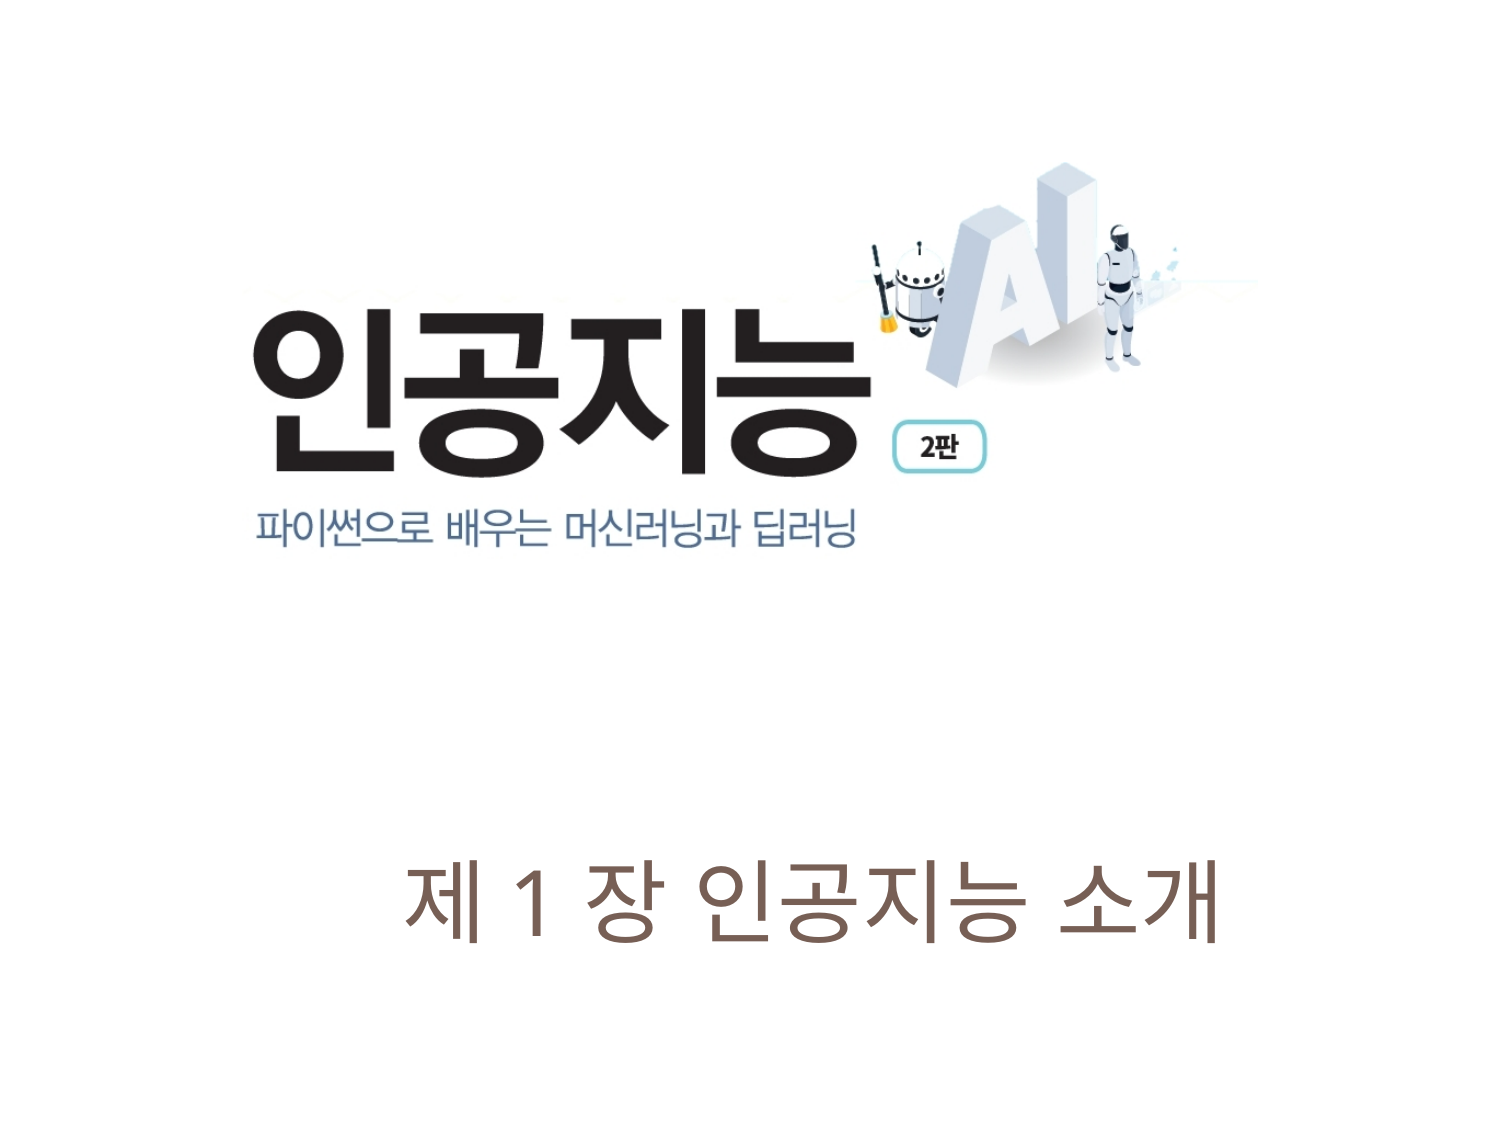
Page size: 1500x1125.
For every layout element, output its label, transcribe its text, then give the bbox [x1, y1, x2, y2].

picture [242, 162, 1258, 559]
title 제1장 인공지능 소개 [387, 662, 1450, 963]
